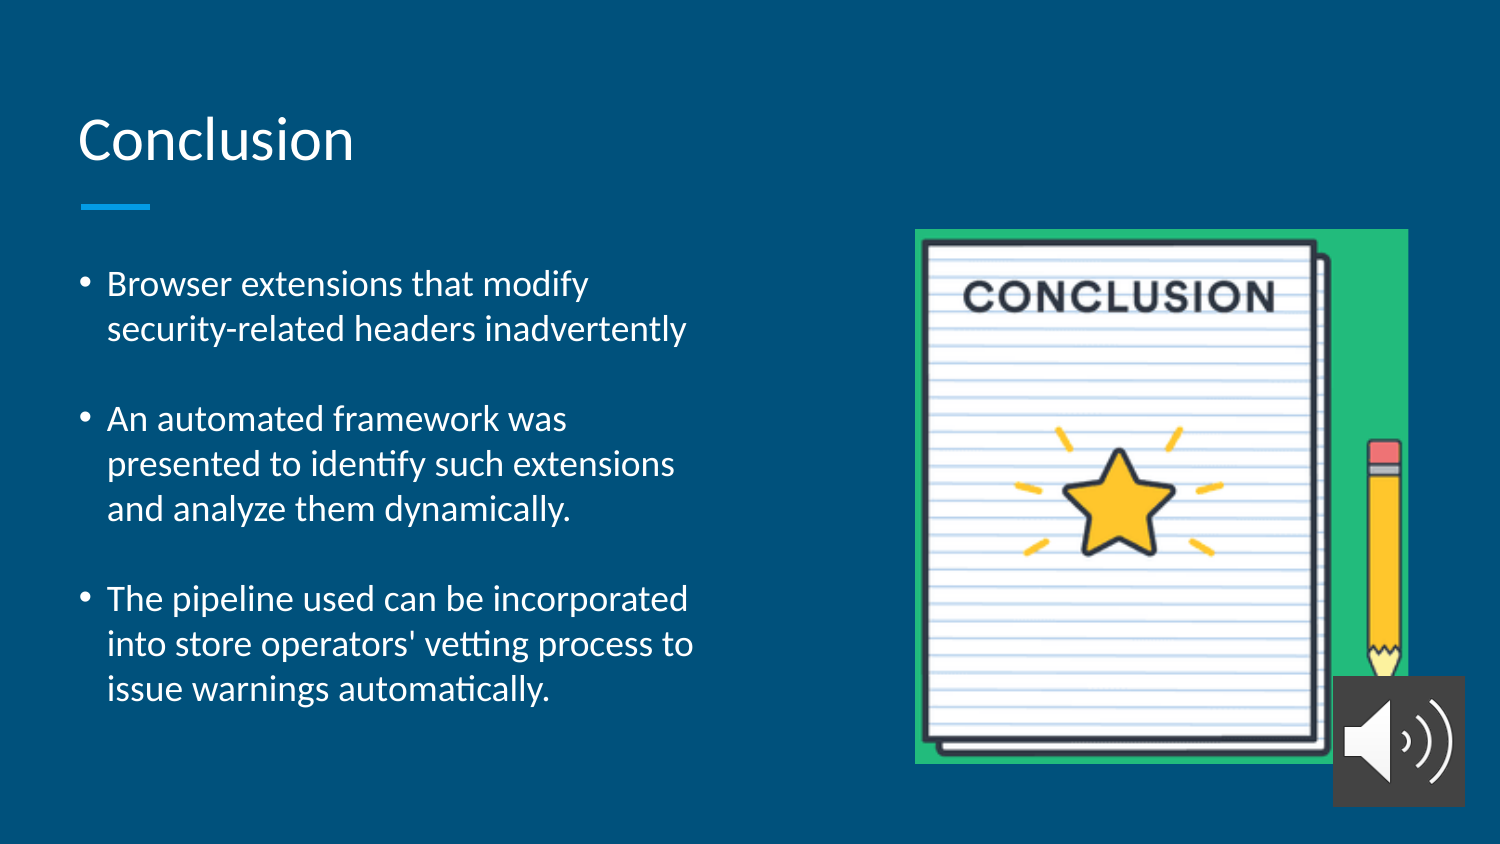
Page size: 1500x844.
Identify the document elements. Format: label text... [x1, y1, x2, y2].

title Conclusion [63, 75, 1437, 188]
picture [916, 230, 1464, 806]
text_box Browser extensions that modify security-related headers inadvertently An automated framework was presented to identify such extensions and analyze them dynamically. The pipeline used can be incorporated into store operators' vetting process to issue warnings automatically. [63, 244, 720, 750]
